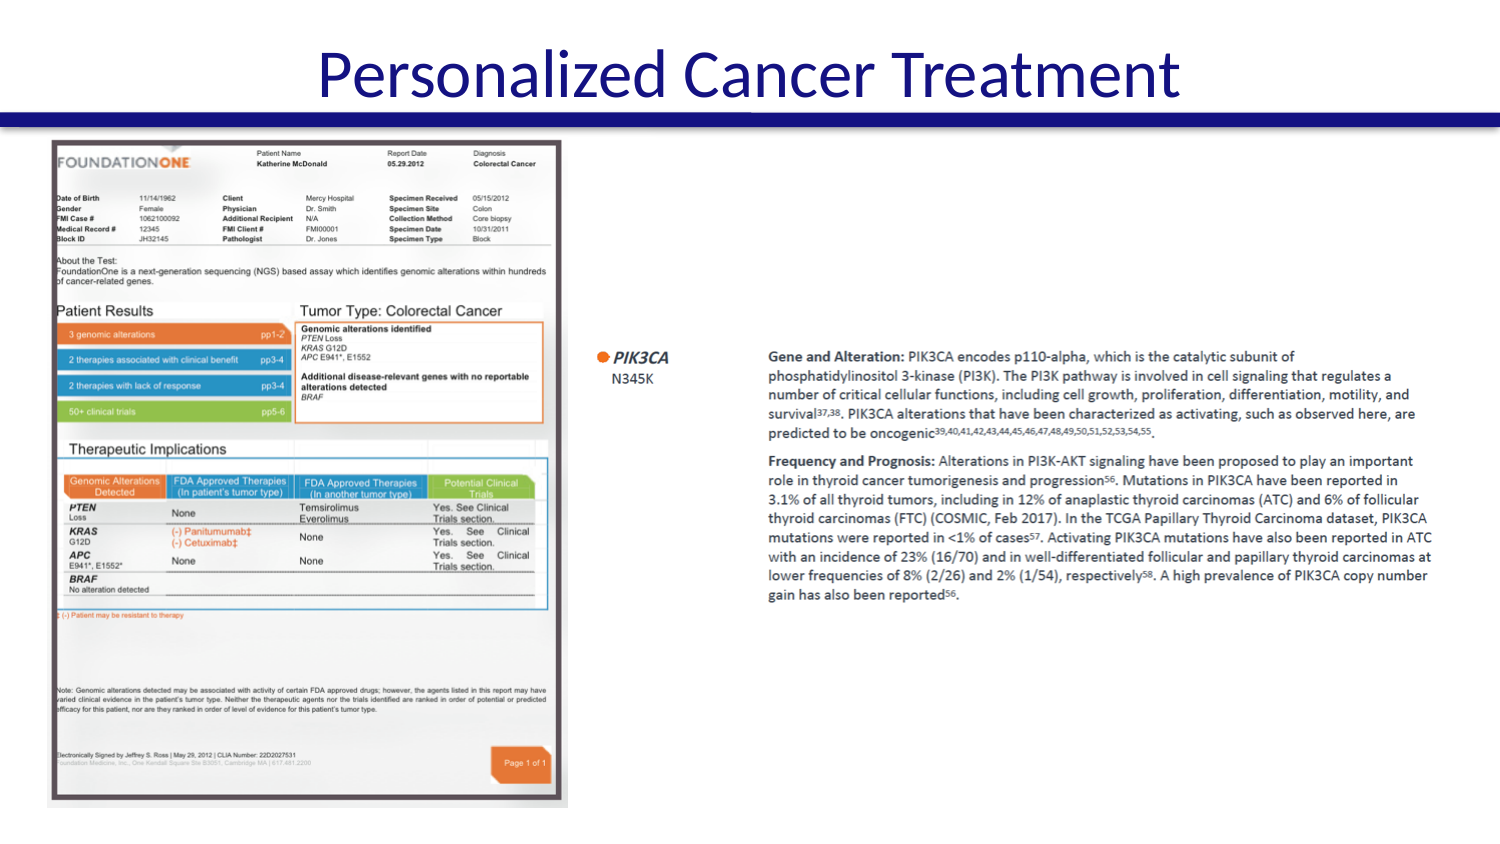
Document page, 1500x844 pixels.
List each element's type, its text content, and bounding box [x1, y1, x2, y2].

title Personalized Cancer Treatment [75, 0, 1425, 141]
picture [584, 333, 1449, 616]
picture [47, 135, 568, 808]
